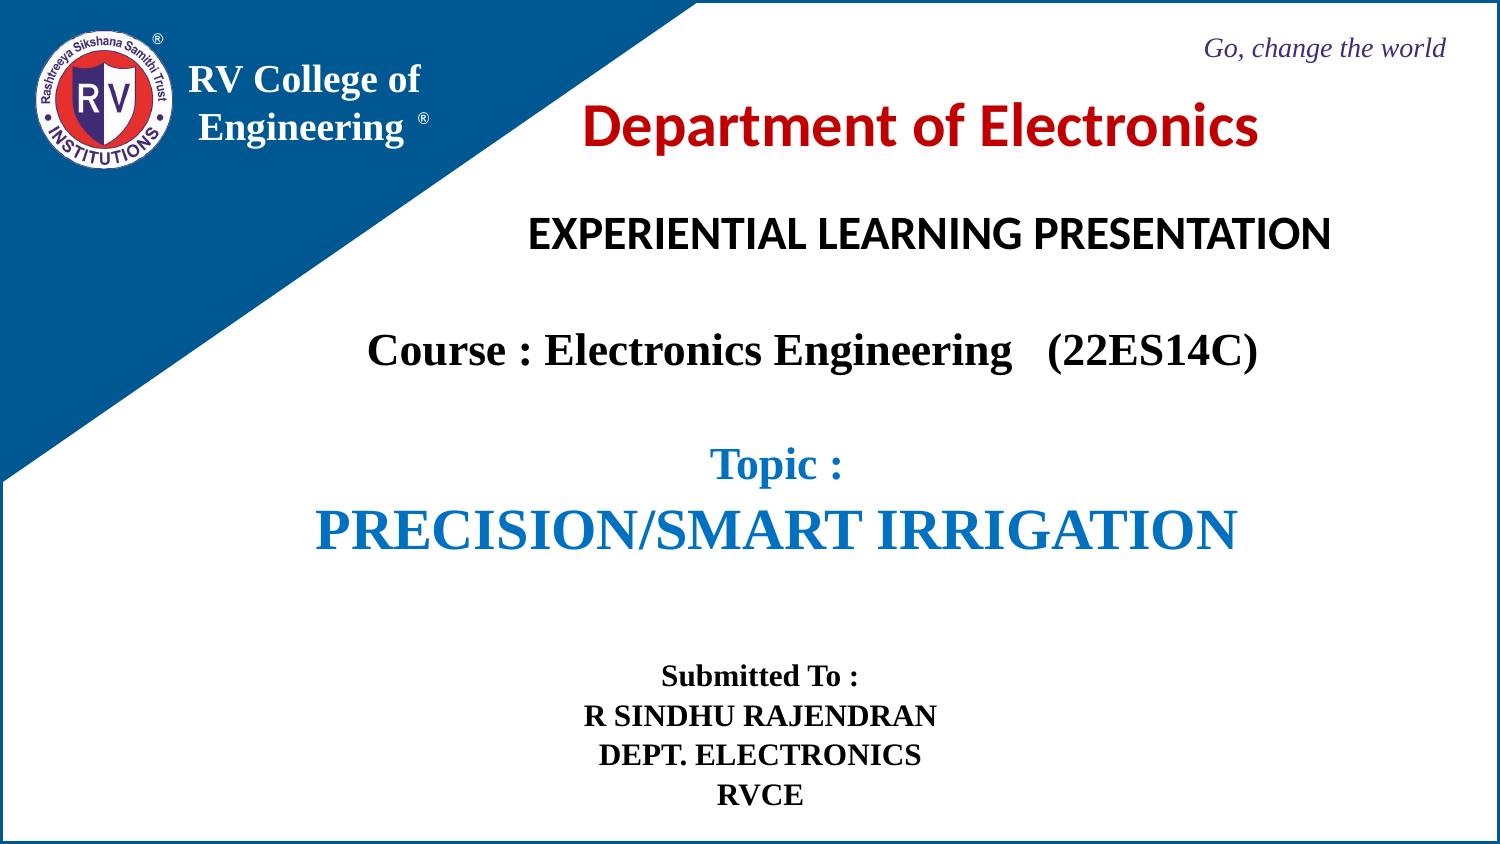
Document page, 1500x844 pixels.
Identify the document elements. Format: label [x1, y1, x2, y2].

picture [417, 111, 430, 124]
text_box [0, 0, 1500, 844]
